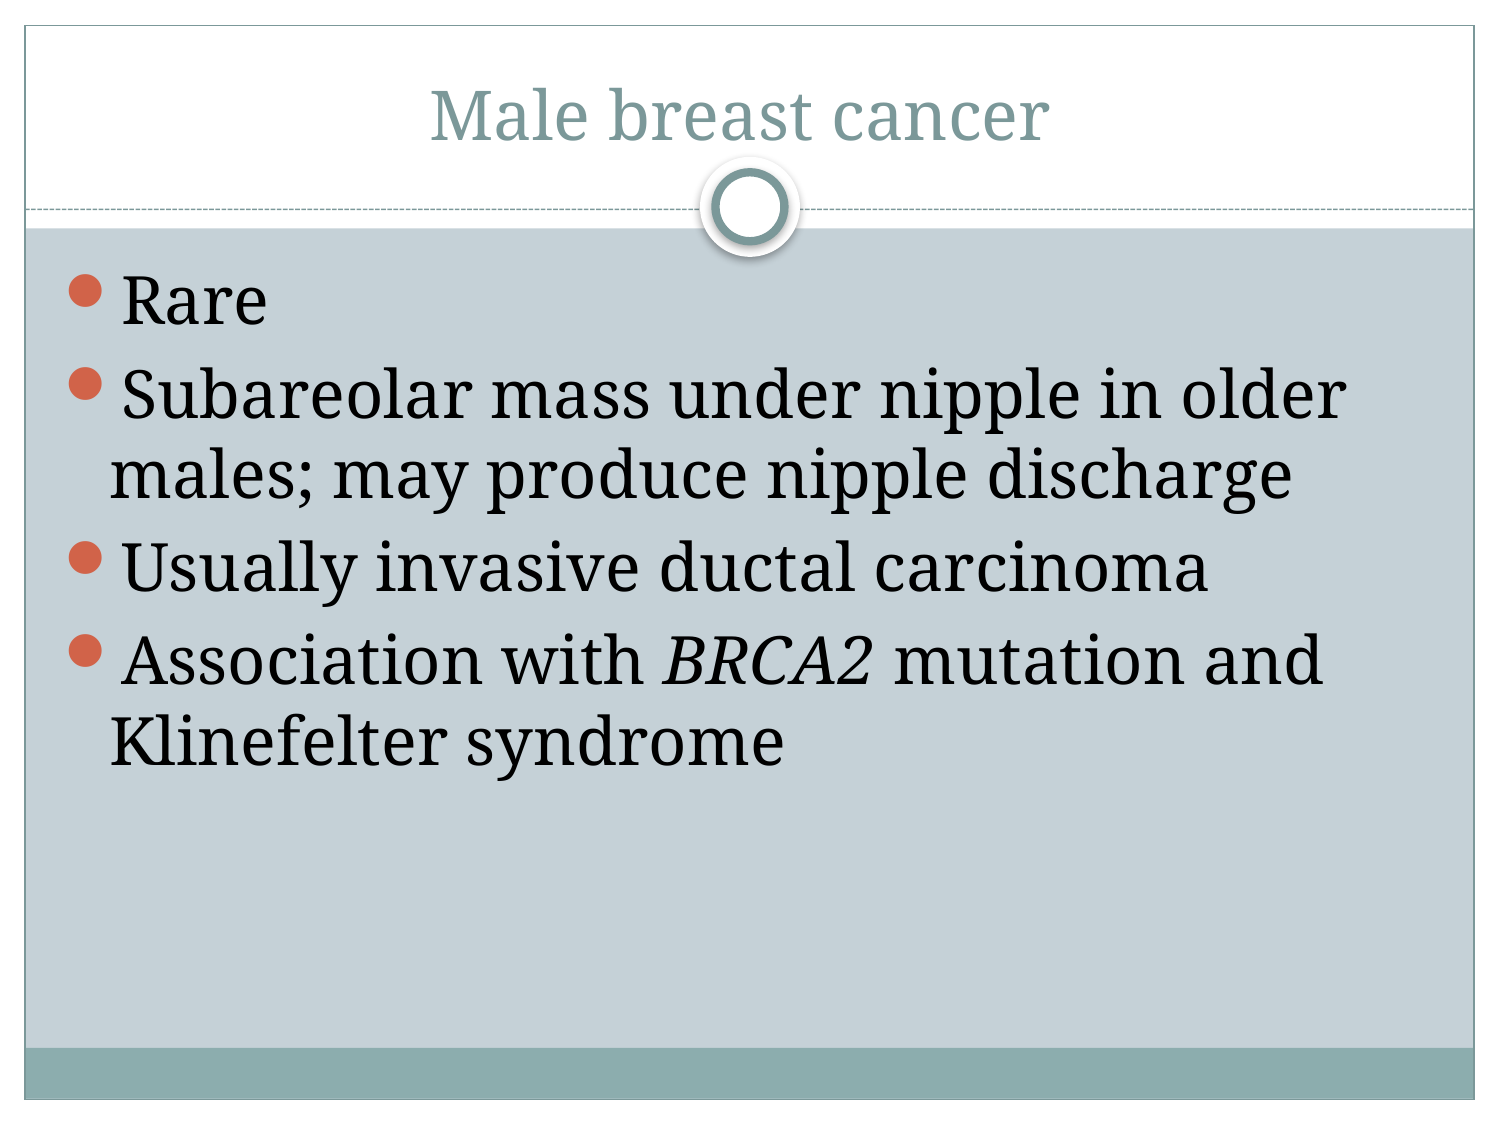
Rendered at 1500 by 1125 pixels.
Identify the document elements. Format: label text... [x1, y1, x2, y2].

list Rare Subareolar mass under nipple in older males; may produce nipple discharge Usually invasive ductal carcinoma Association with BRCA2 mutation and Klinefelter syndrome [49, 250, 1445, 1001]
title Male breast cancer [49, 37, 1450, 162]
